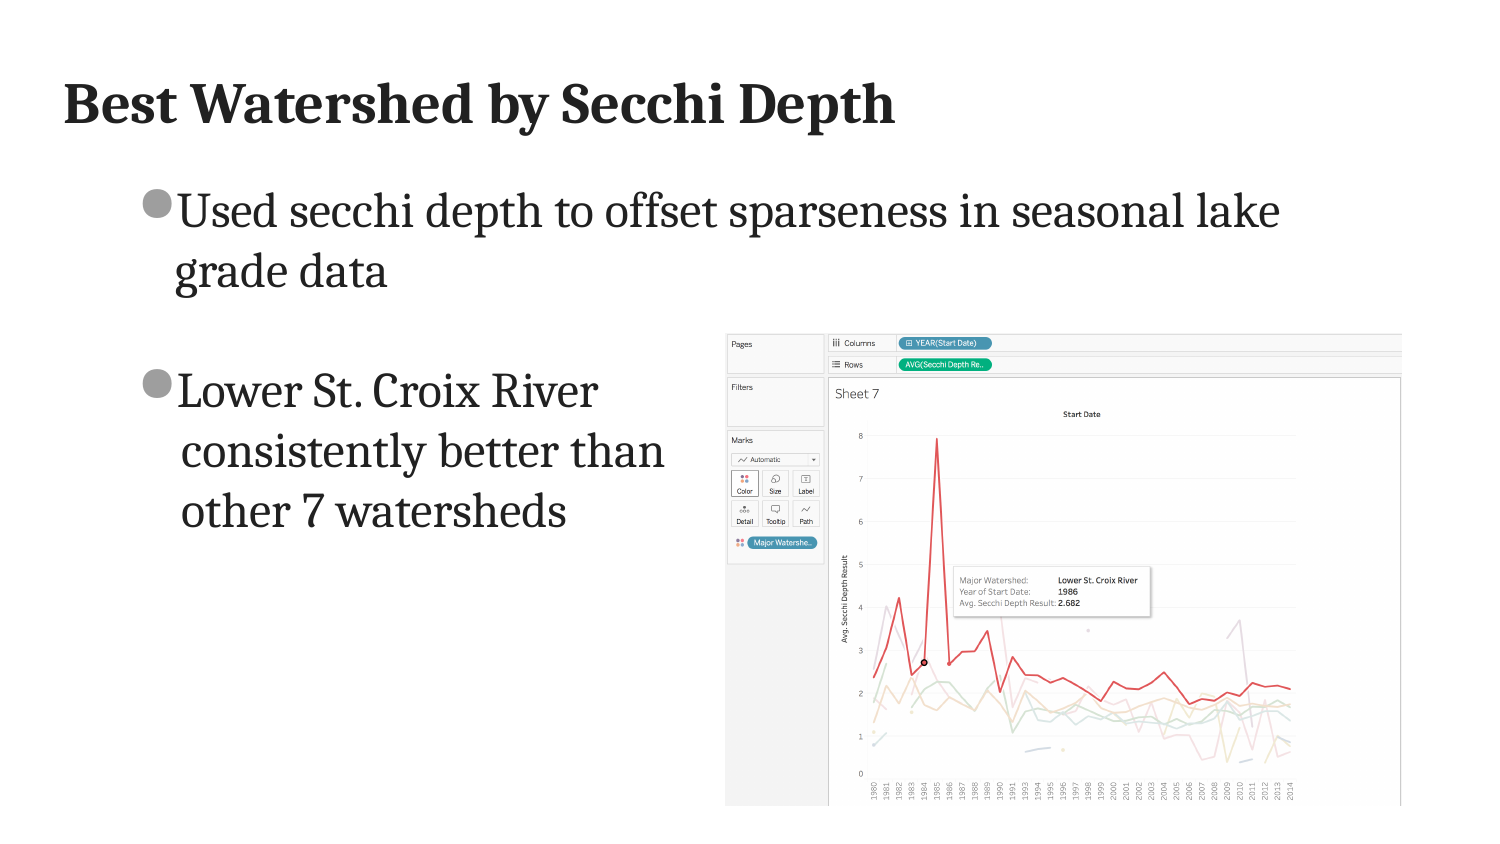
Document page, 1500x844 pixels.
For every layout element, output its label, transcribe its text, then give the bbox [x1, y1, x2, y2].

picture [724, 332, 1402, 806]
title Best Watershed by Secchi Depth [48, 50, 1447, 145]
text_box Used secchi depth to offset sparseness in seasonal lake grade data Lower St. Croix River consistently better than other 7 watersheds [84, 161, 1398, 371]
